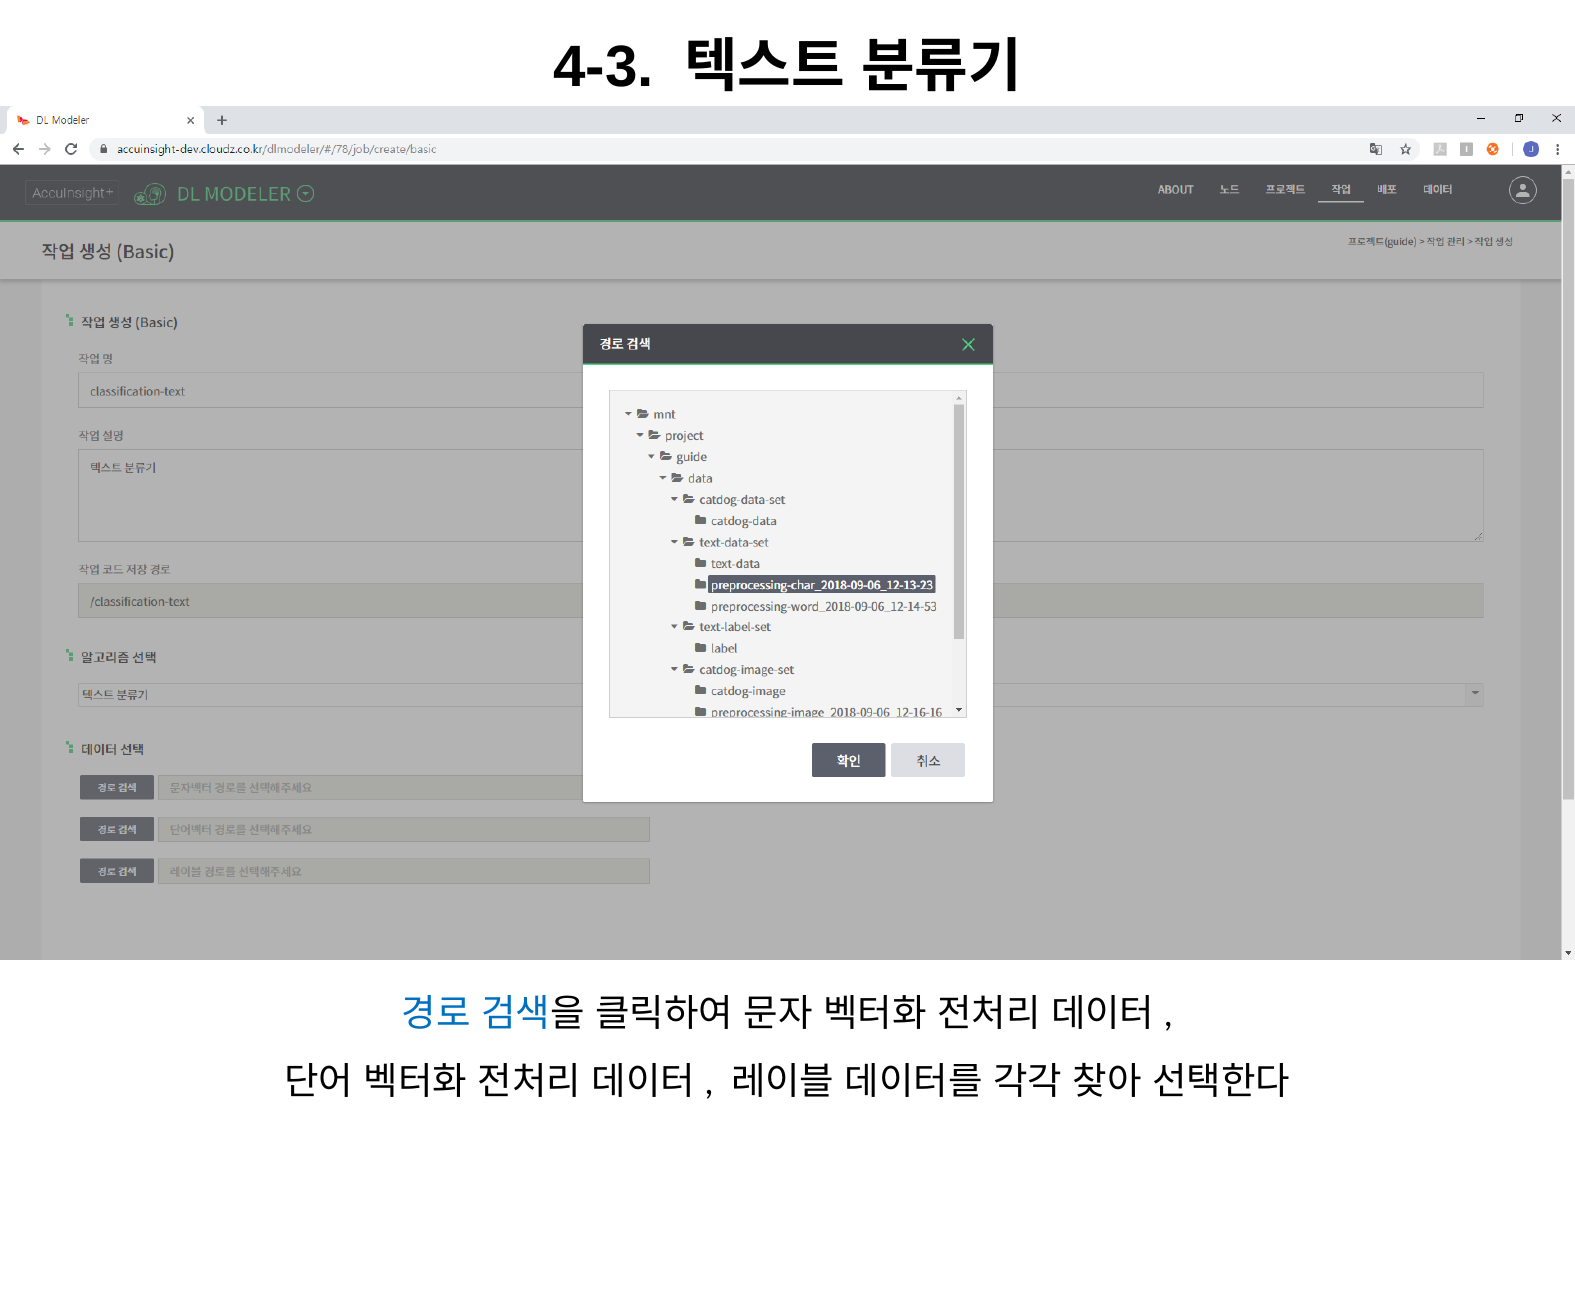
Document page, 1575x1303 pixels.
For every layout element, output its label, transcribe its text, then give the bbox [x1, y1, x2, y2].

picture [0, 106, 1575, 960]
text_box 경로 검색을 클릭하여 문자 벡터화 전처리 데이터, 단어 벡터화 전처리 데이터, 레이블 데이터를 각각 찾아 선택한다 [0, 960, 1575, 1109]
text_box 4-3. 텍스트 분류기 [0, 20, 1575, 106]
